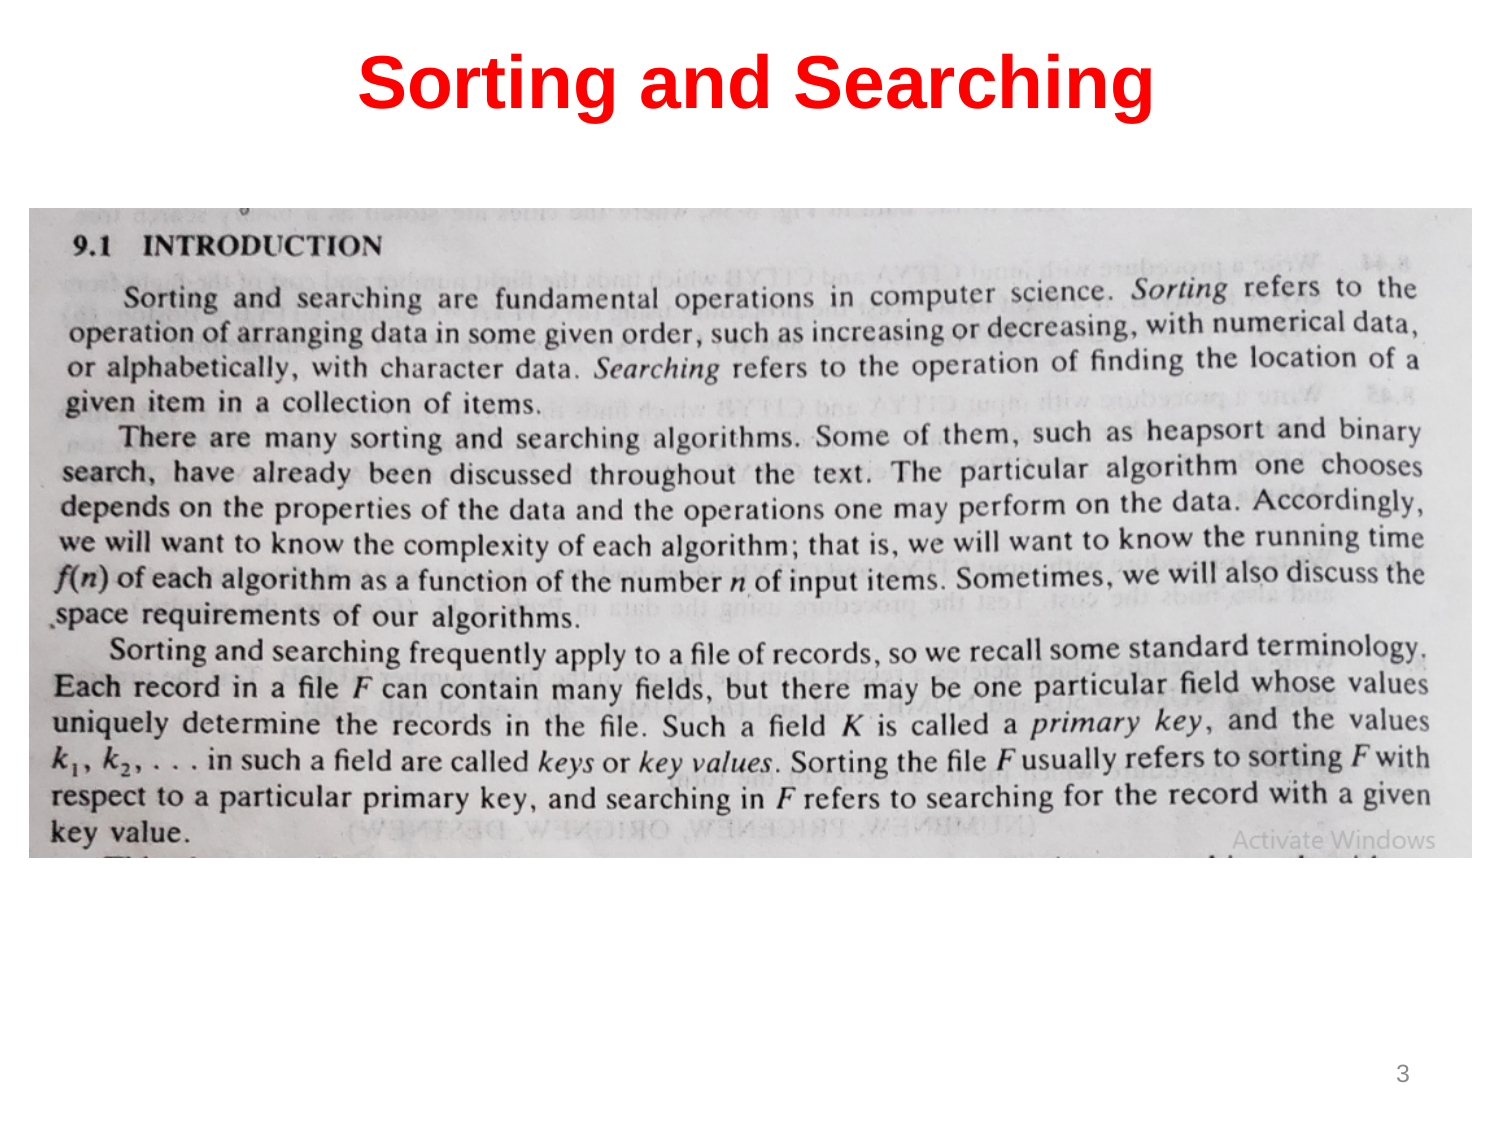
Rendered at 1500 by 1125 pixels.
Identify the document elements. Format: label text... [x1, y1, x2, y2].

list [29, 207, 1472, 858]
slide_number 3 [1074, 1042, 1425, 1103]
title Sorting and Searching [64, 19, 1449, 138]
